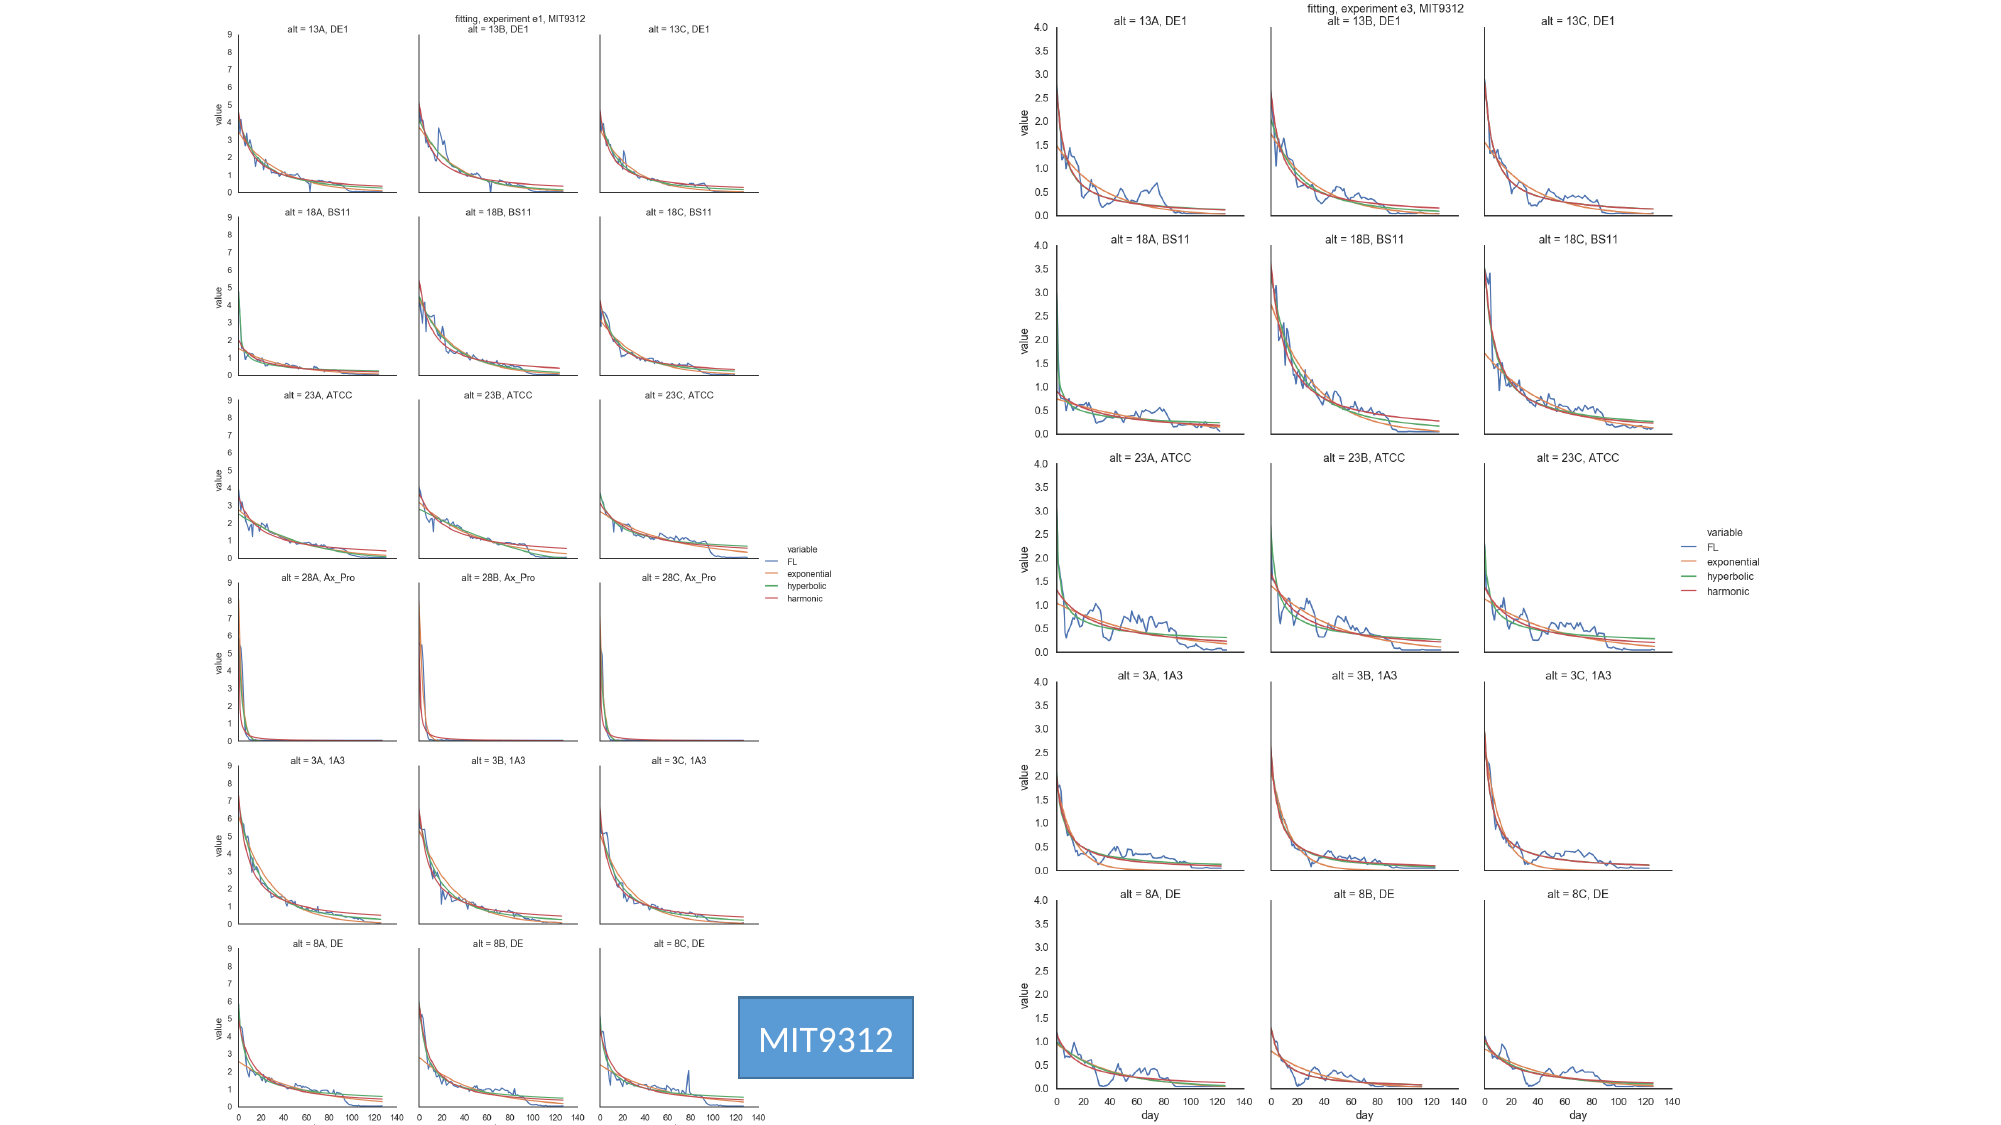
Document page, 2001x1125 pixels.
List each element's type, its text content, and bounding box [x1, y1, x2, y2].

picture [211, 11, 839, 1125]
text_box MIT9312 [839, 996, 914, 1079]
picture [1015, 0, 1769, 1125]
